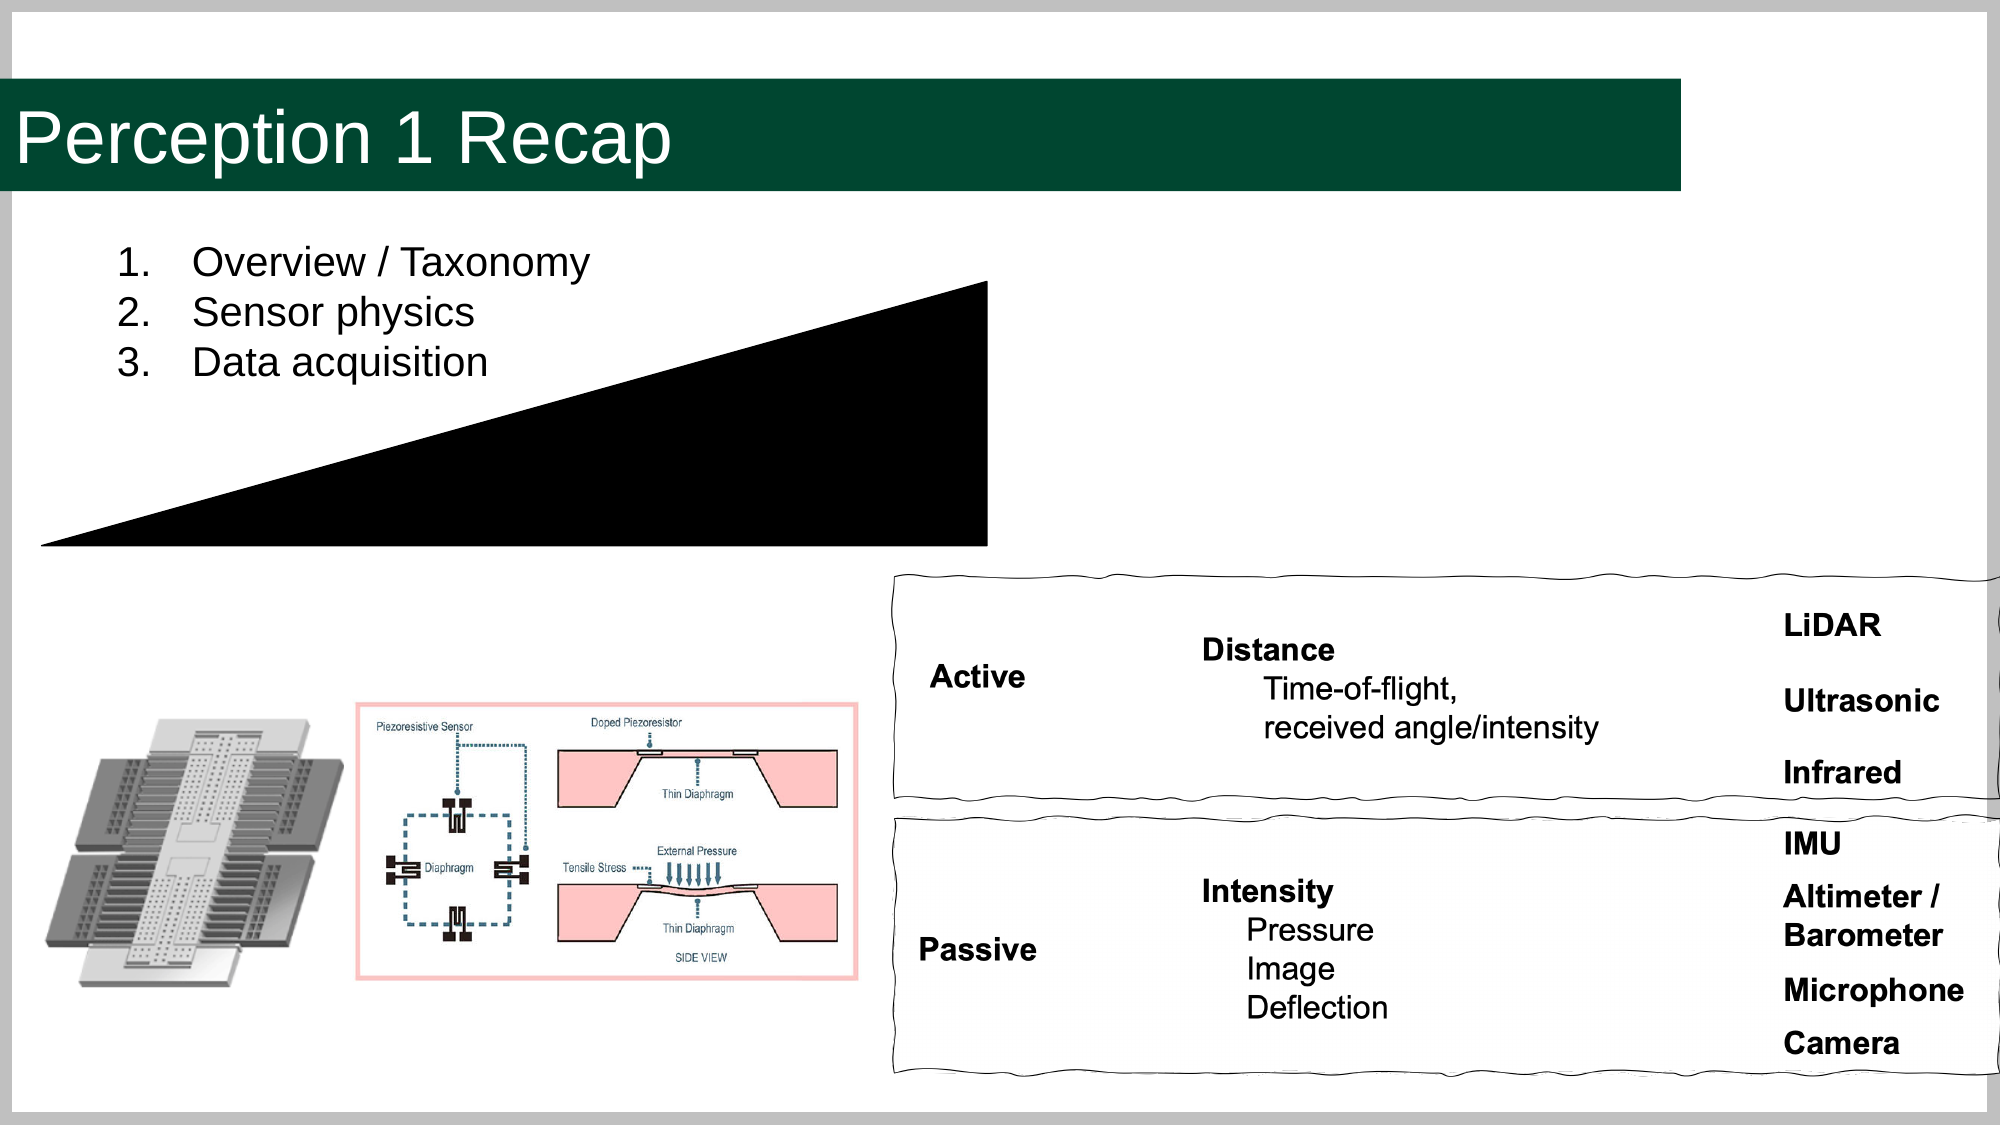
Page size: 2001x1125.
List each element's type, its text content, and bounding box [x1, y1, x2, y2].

text_box [0, 78, 1681, 192]
text_box [41, 281, 987, 546]
text_box Overview / Taxonomy Sensor physics Data acquisition [102, 227, 606, 393]
picture [889, 573, 2000, 1081]
text_box Perception 1 Recap [0, 84, 1360, 184]
text_box [0, 0, 2000, 1125]
picture [15, 628, 872, 1002]
